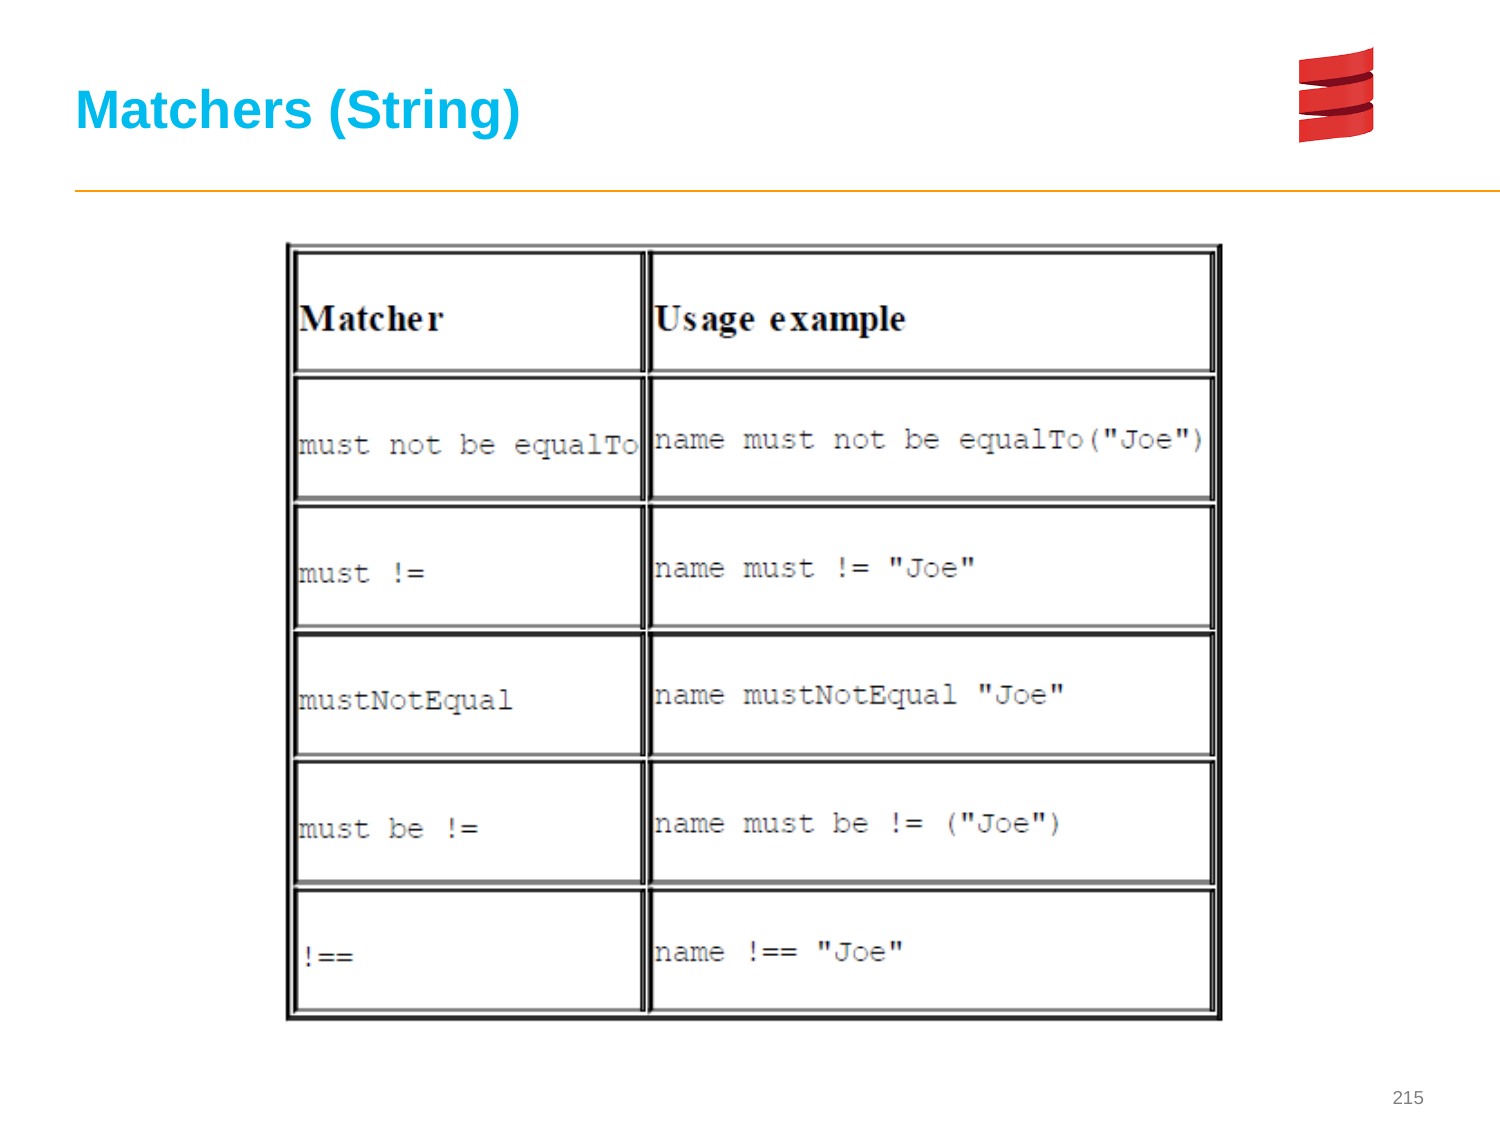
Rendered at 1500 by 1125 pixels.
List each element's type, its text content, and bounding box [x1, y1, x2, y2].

title Matchers (String) [75, 10, 1422, 140]
picture [1279, 140, 1400, 146]
picture [270, 237, 1304, 1051]
